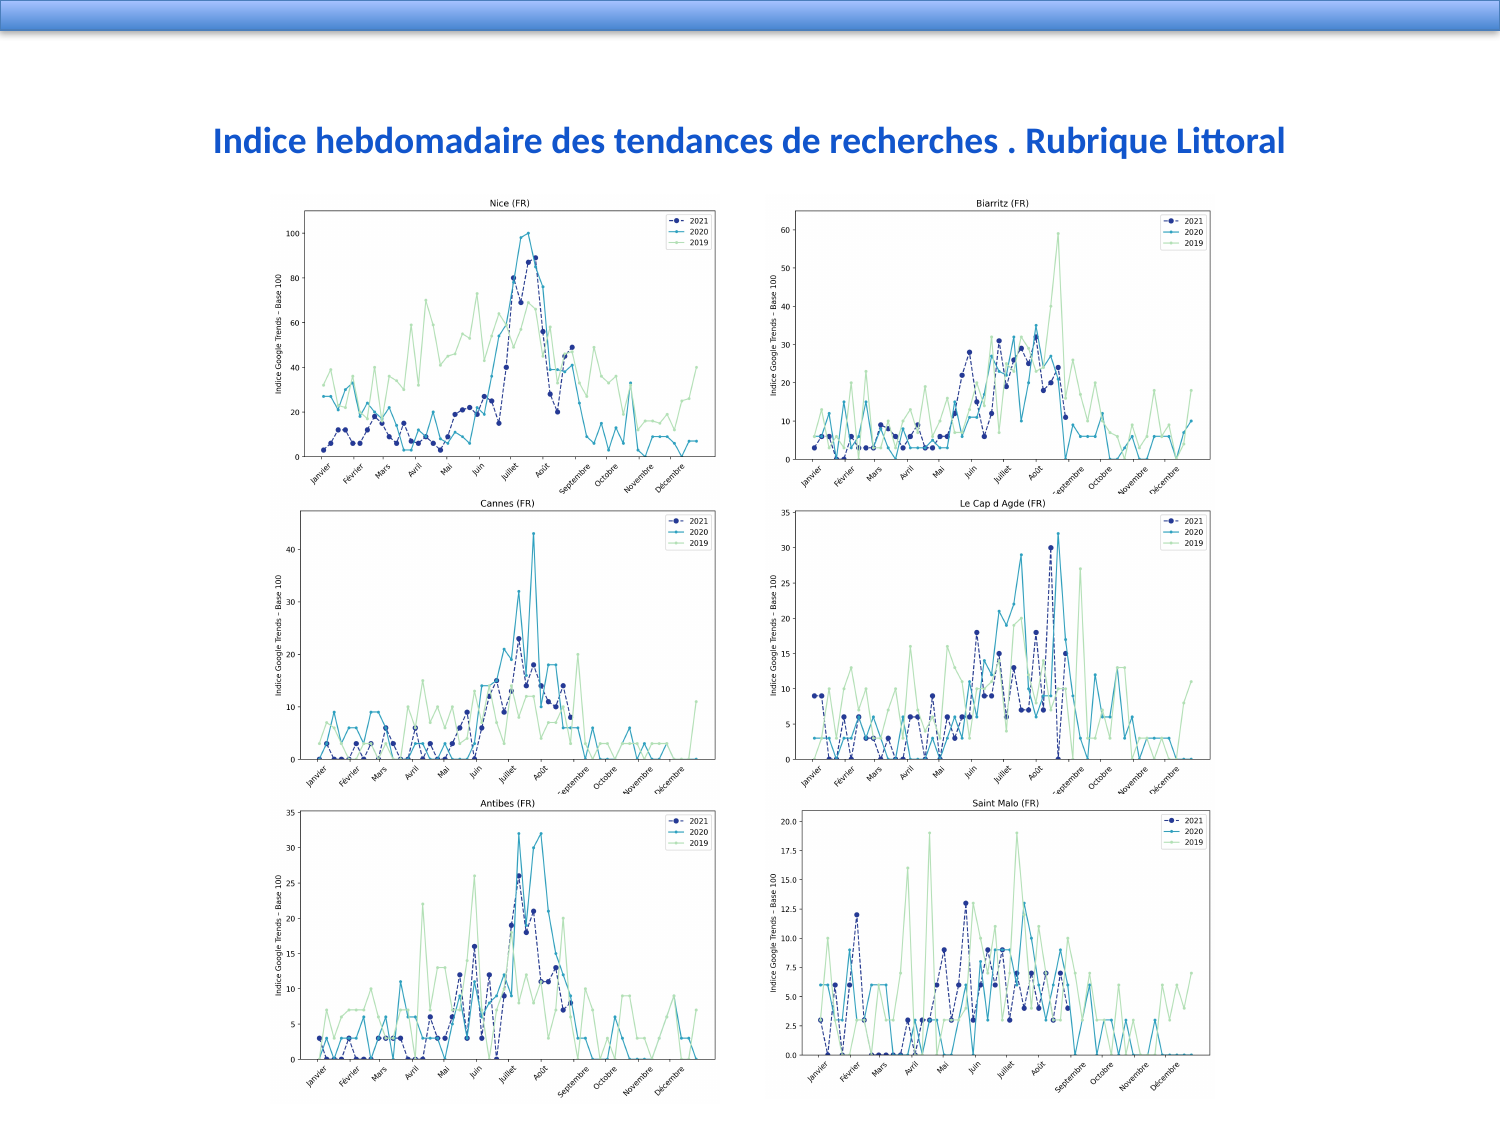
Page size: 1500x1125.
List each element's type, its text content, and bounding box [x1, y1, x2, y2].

title Indice hebdomadaire des tendances de recherches . Rubrique Littoral [75, 45, 1425, 233]
picture [764, 194, 1216, 1099]
picture [269, 194, 721, 1104]
text_box [0, 0, 1500, 31]
